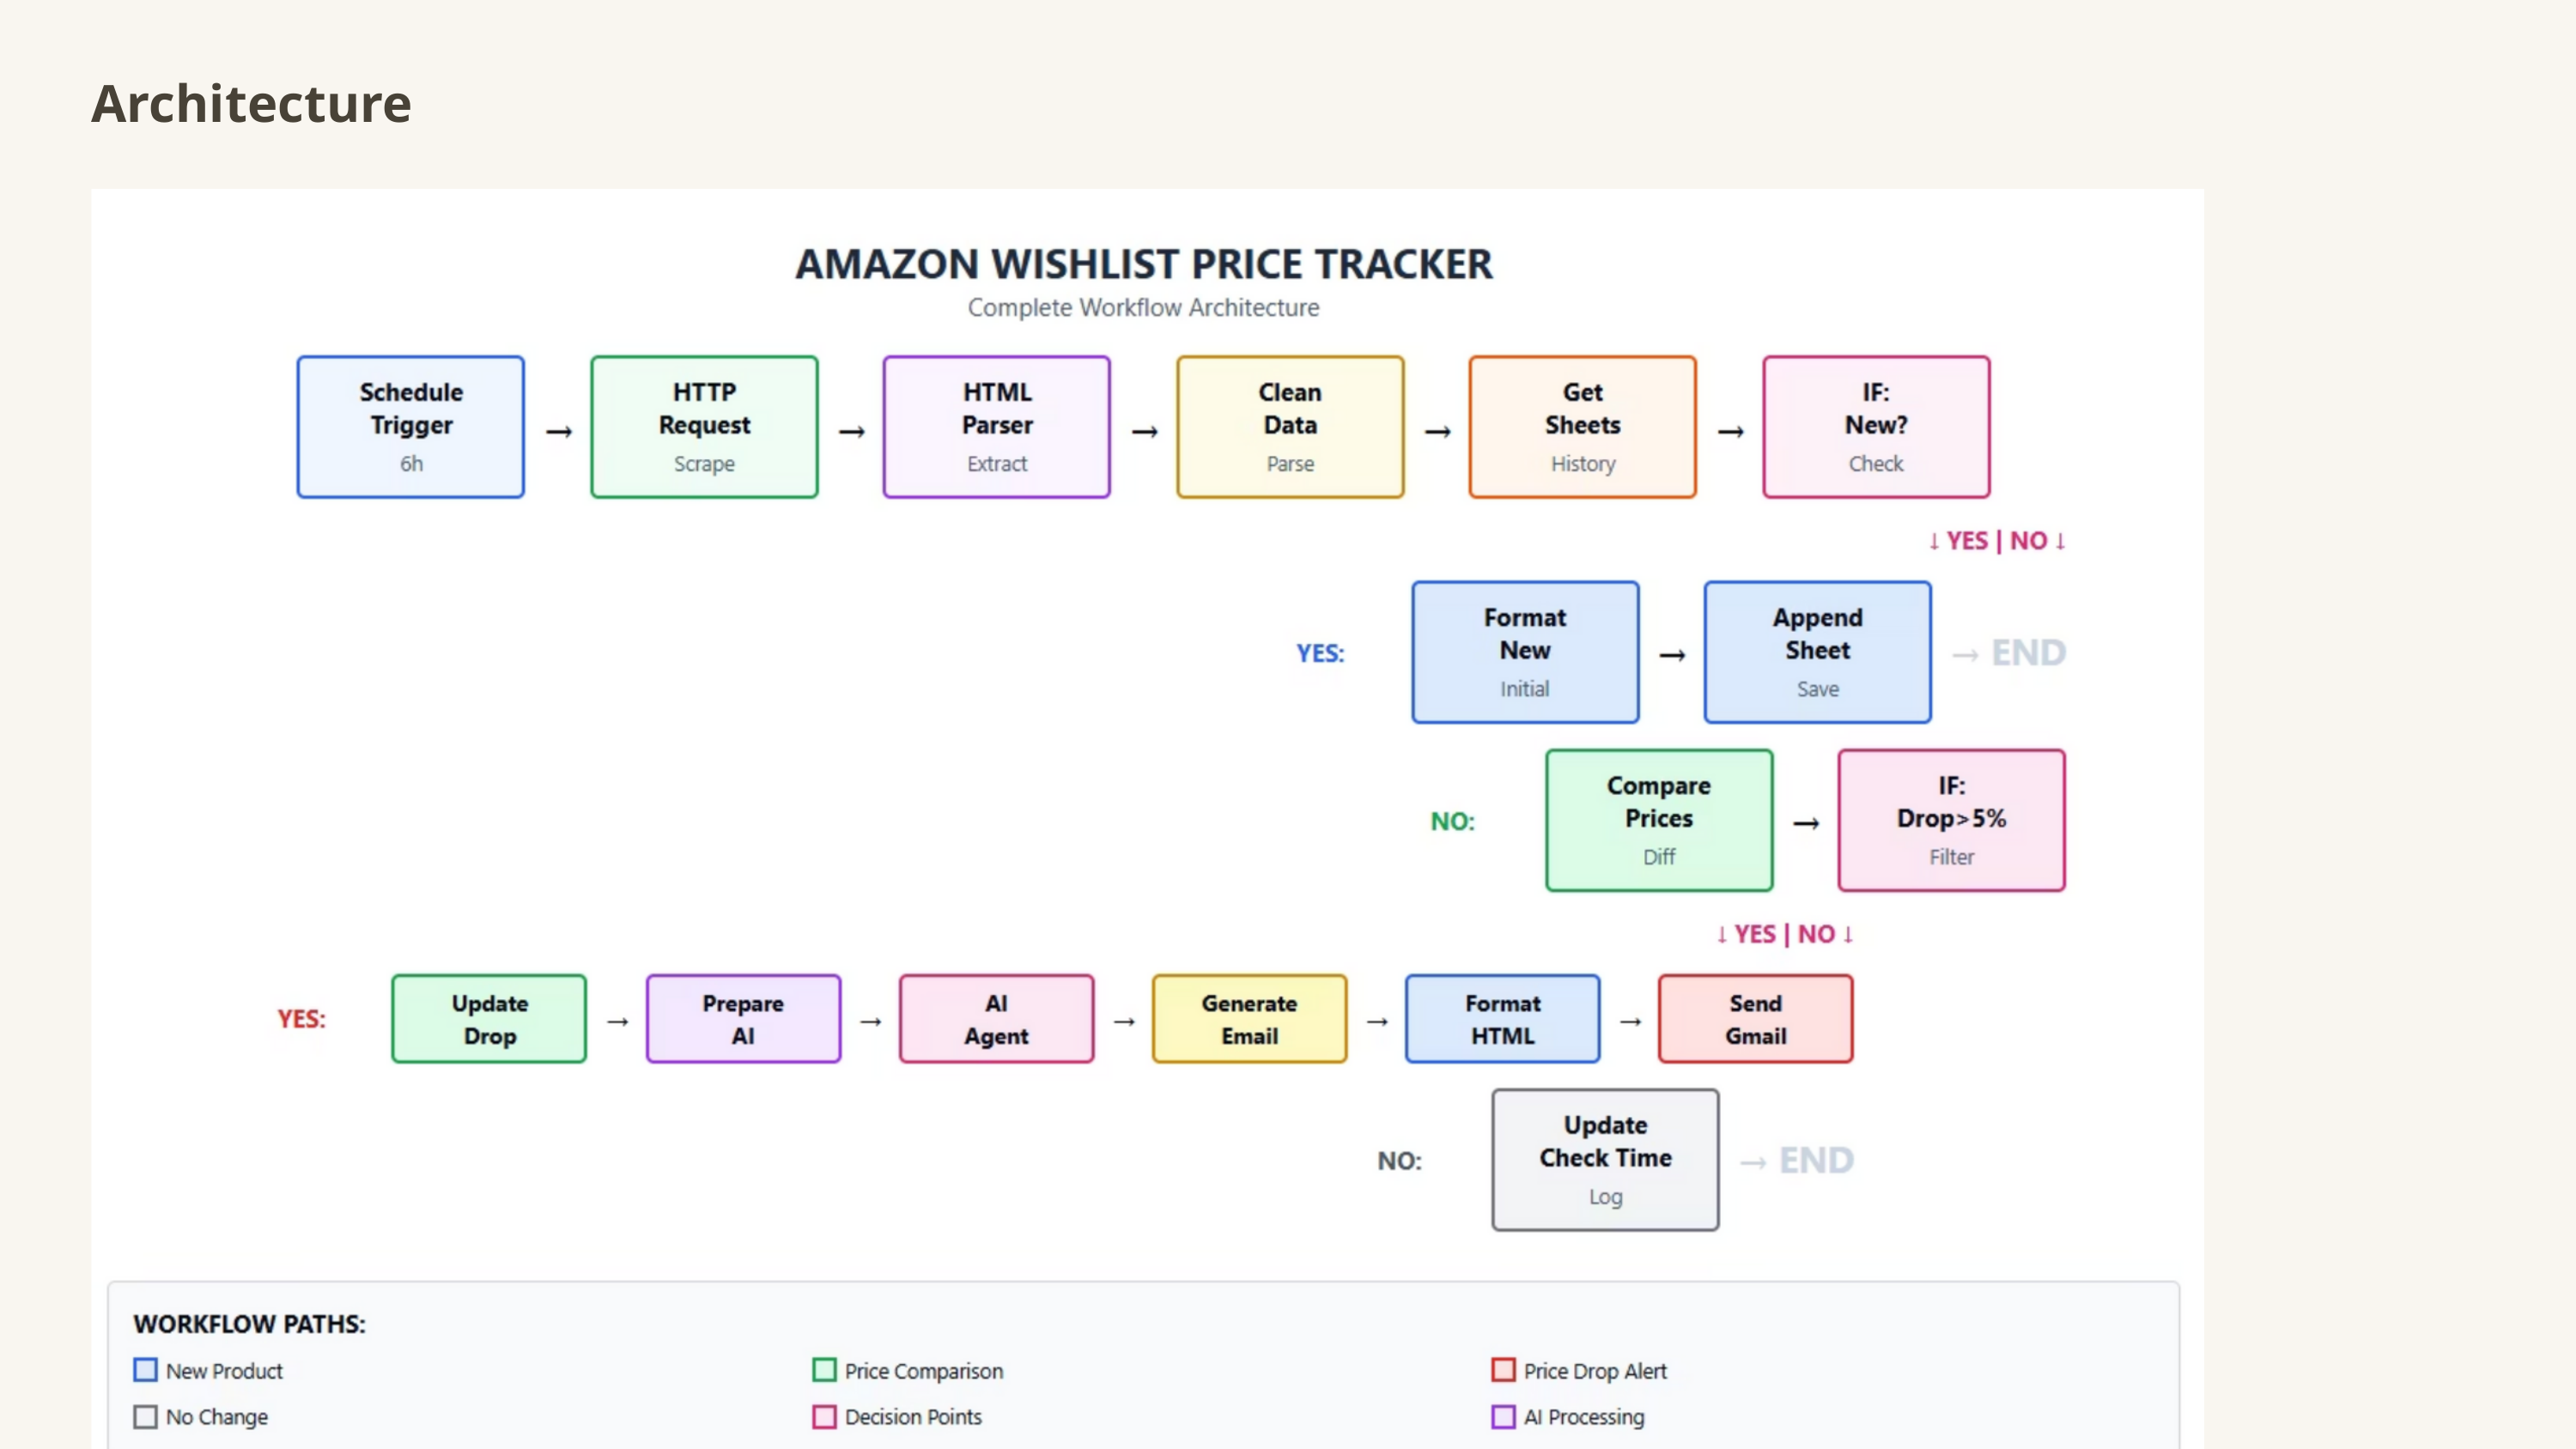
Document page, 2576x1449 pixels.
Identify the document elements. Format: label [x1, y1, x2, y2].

text_box [91, 189, 2205, 1449]
text_box [0, 0, 2576, 1449]
